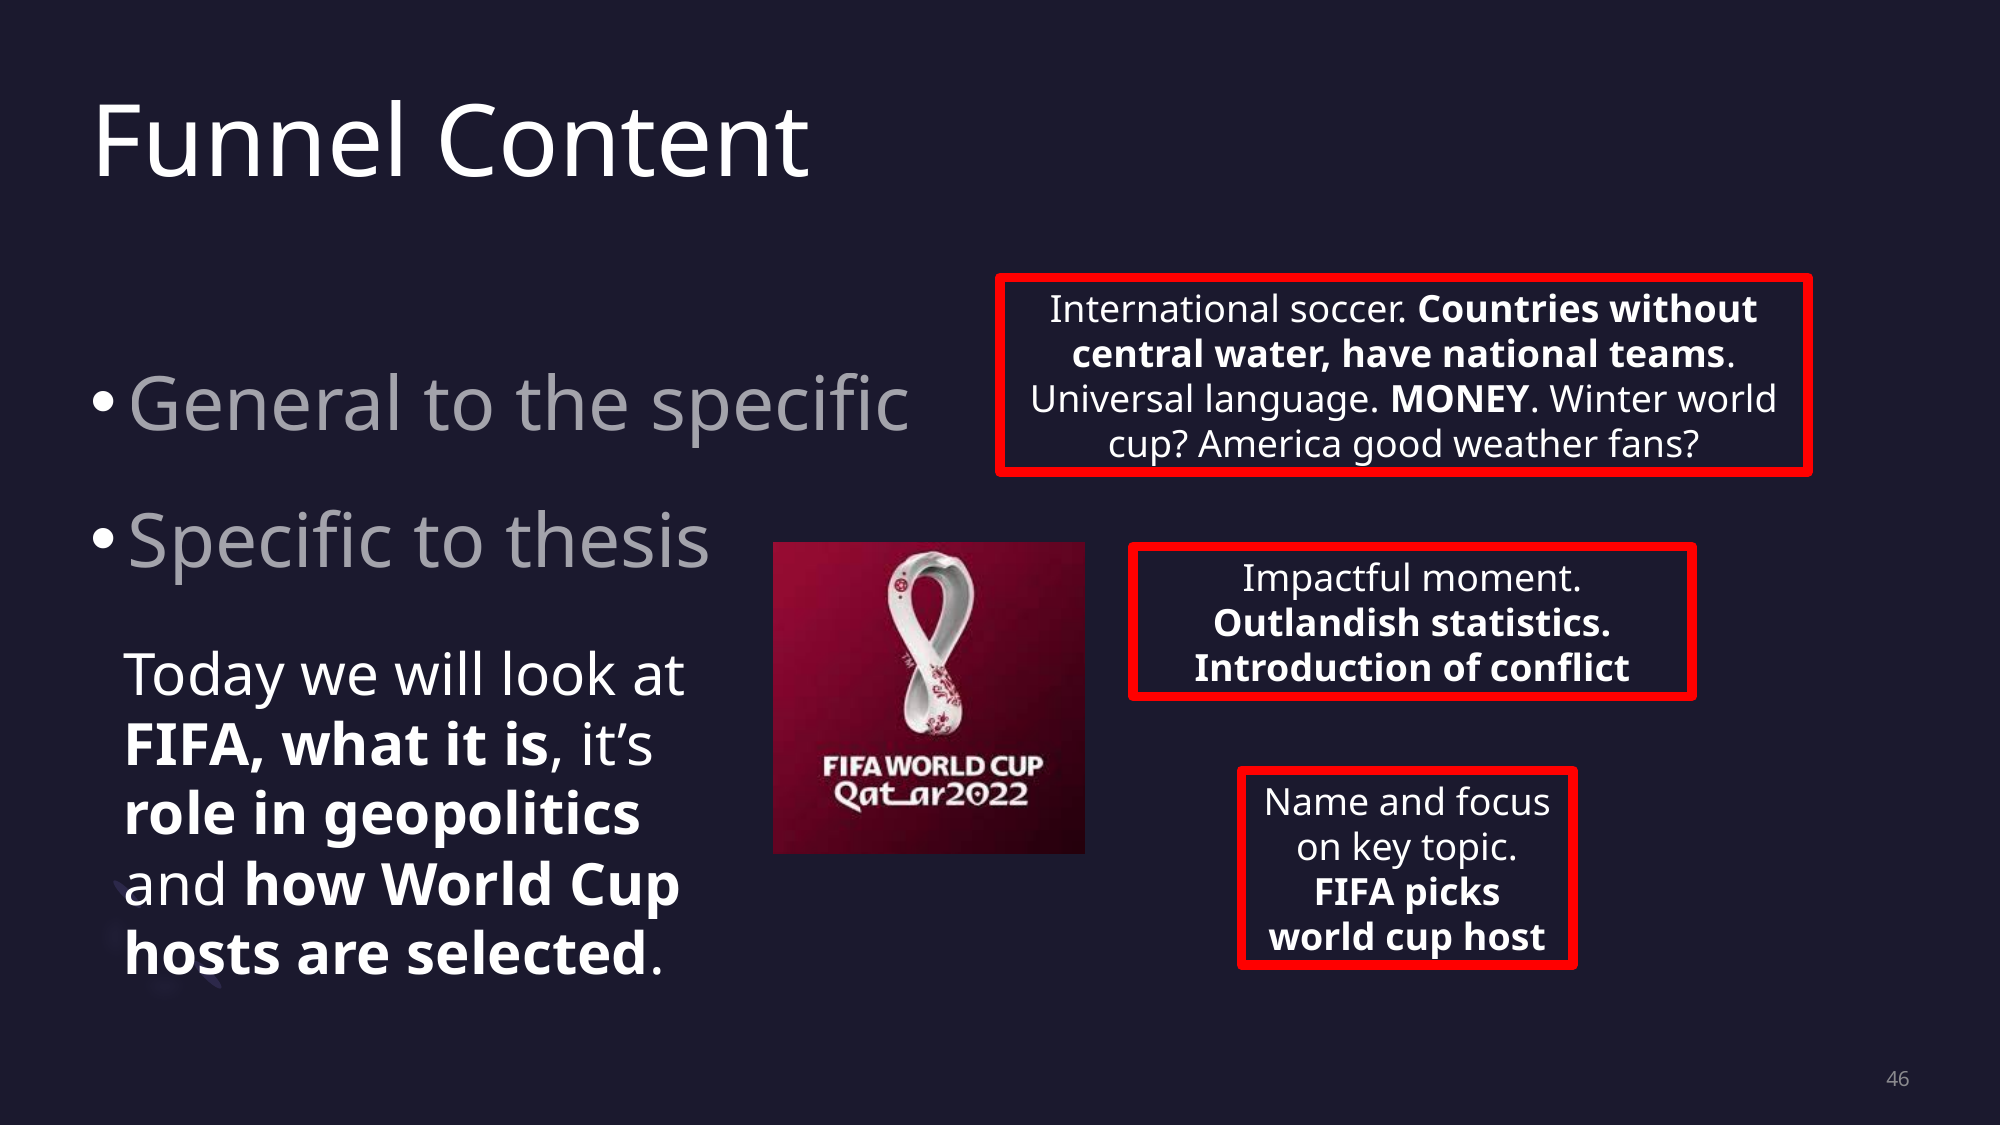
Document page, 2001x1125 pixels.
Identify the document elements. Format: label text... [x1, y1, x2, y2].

text_box Impactful moment. Outlandish statistics. Introduction of conflict [1132, 546, 1693, 697]
slide_number 46 [1632, 1067, 1910, 1093]
list General to the specific Specific to thesis [90, 346, 1910, 1000]
text_box Today we will look at FIFA, what it is, it’s role in geopolitics and how World Cup hosts are selected. [109, 629, 774, 994]
text_box International soccer. Countries without central water, have national teams. Universal language. MONEY. Winter world cup? America good weather fans? [999, 277, 1808, 472]
text_box Name and focus on key topic. FIFA picks world cup host [1241, 770, 1573, 965]
title Funnel Content [90, 90, 1910, 309]
picture [773, 541, 1085, 854]
